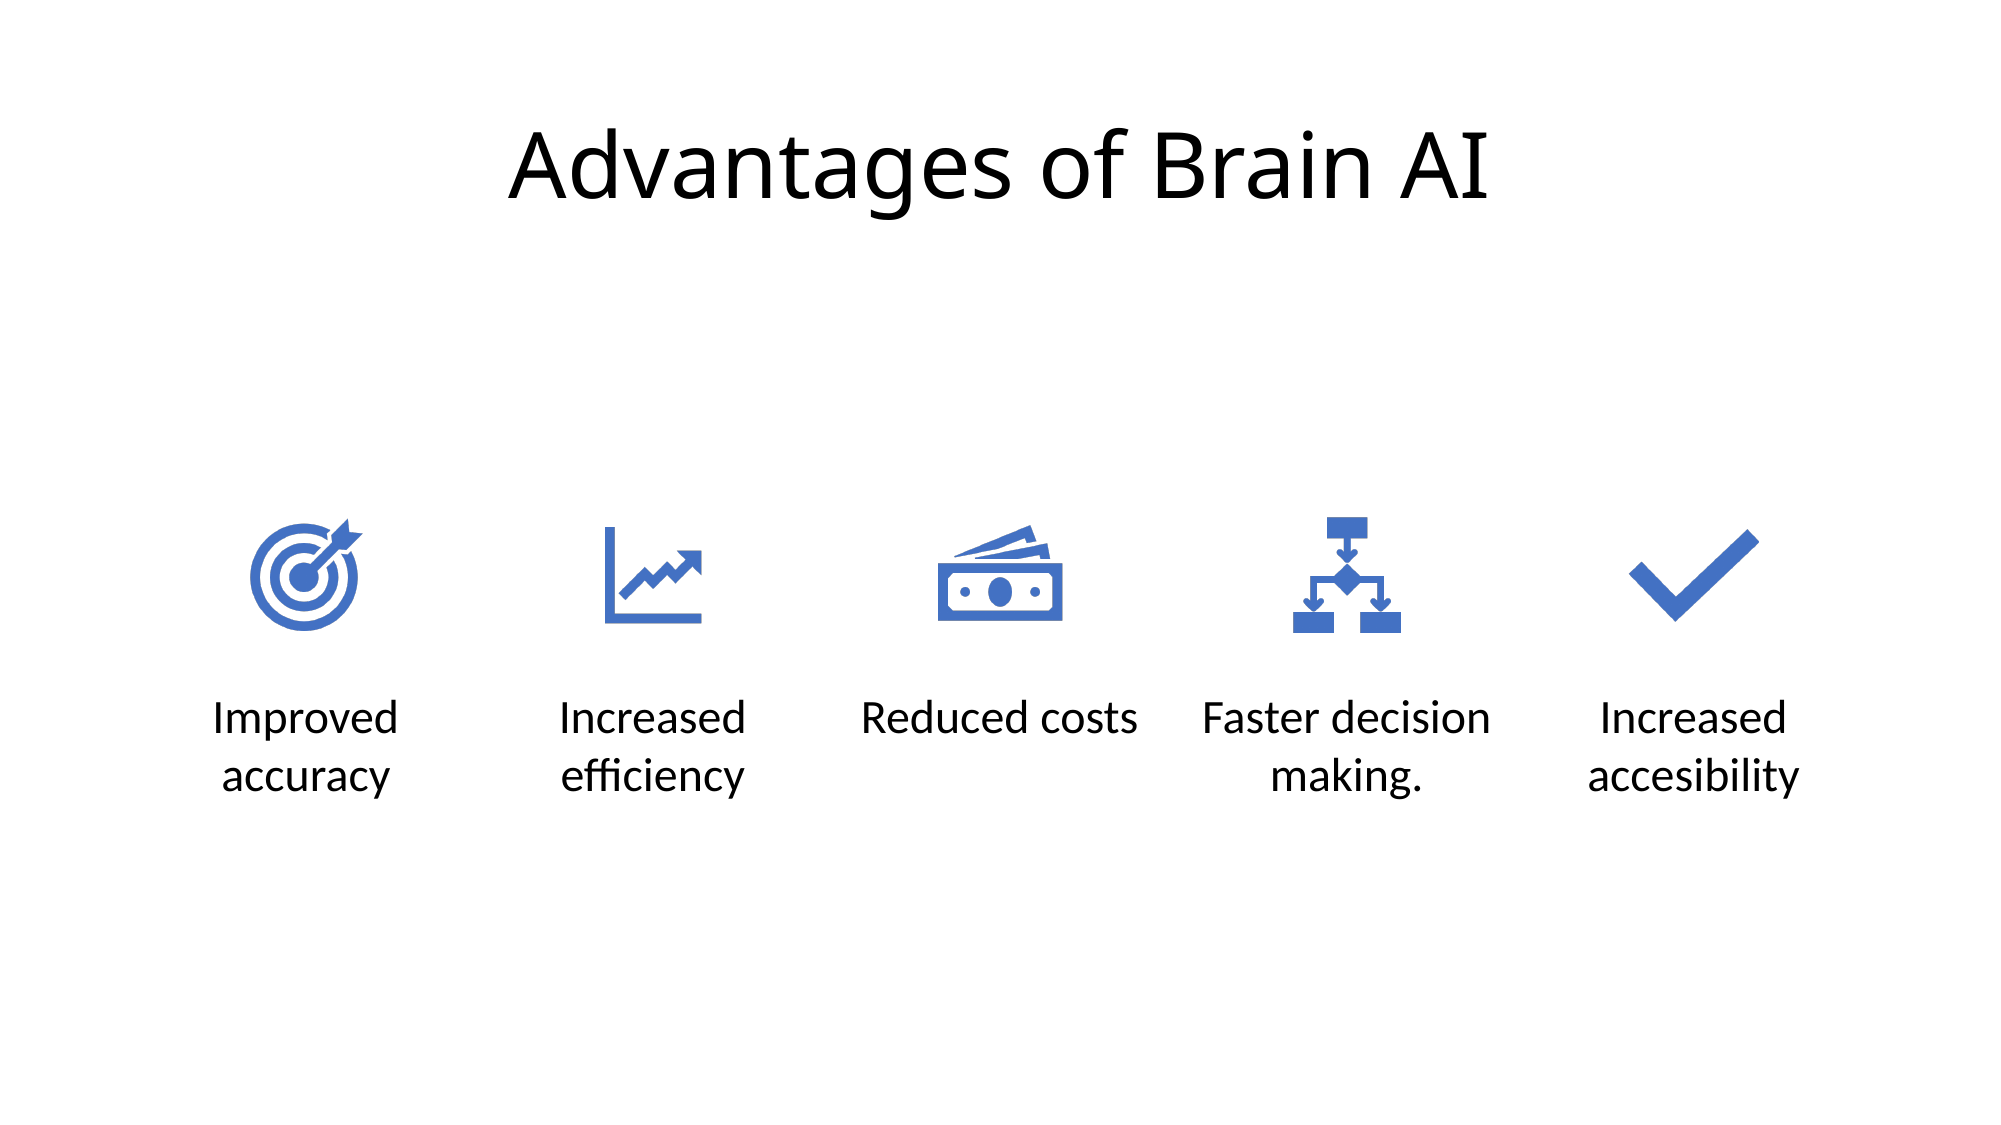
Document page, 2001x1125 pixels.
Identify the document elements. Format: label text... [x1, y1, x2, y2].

title Advantages of Brain AI [137, 59, 1863, 278]
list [137, 299, 1863, 1014]
